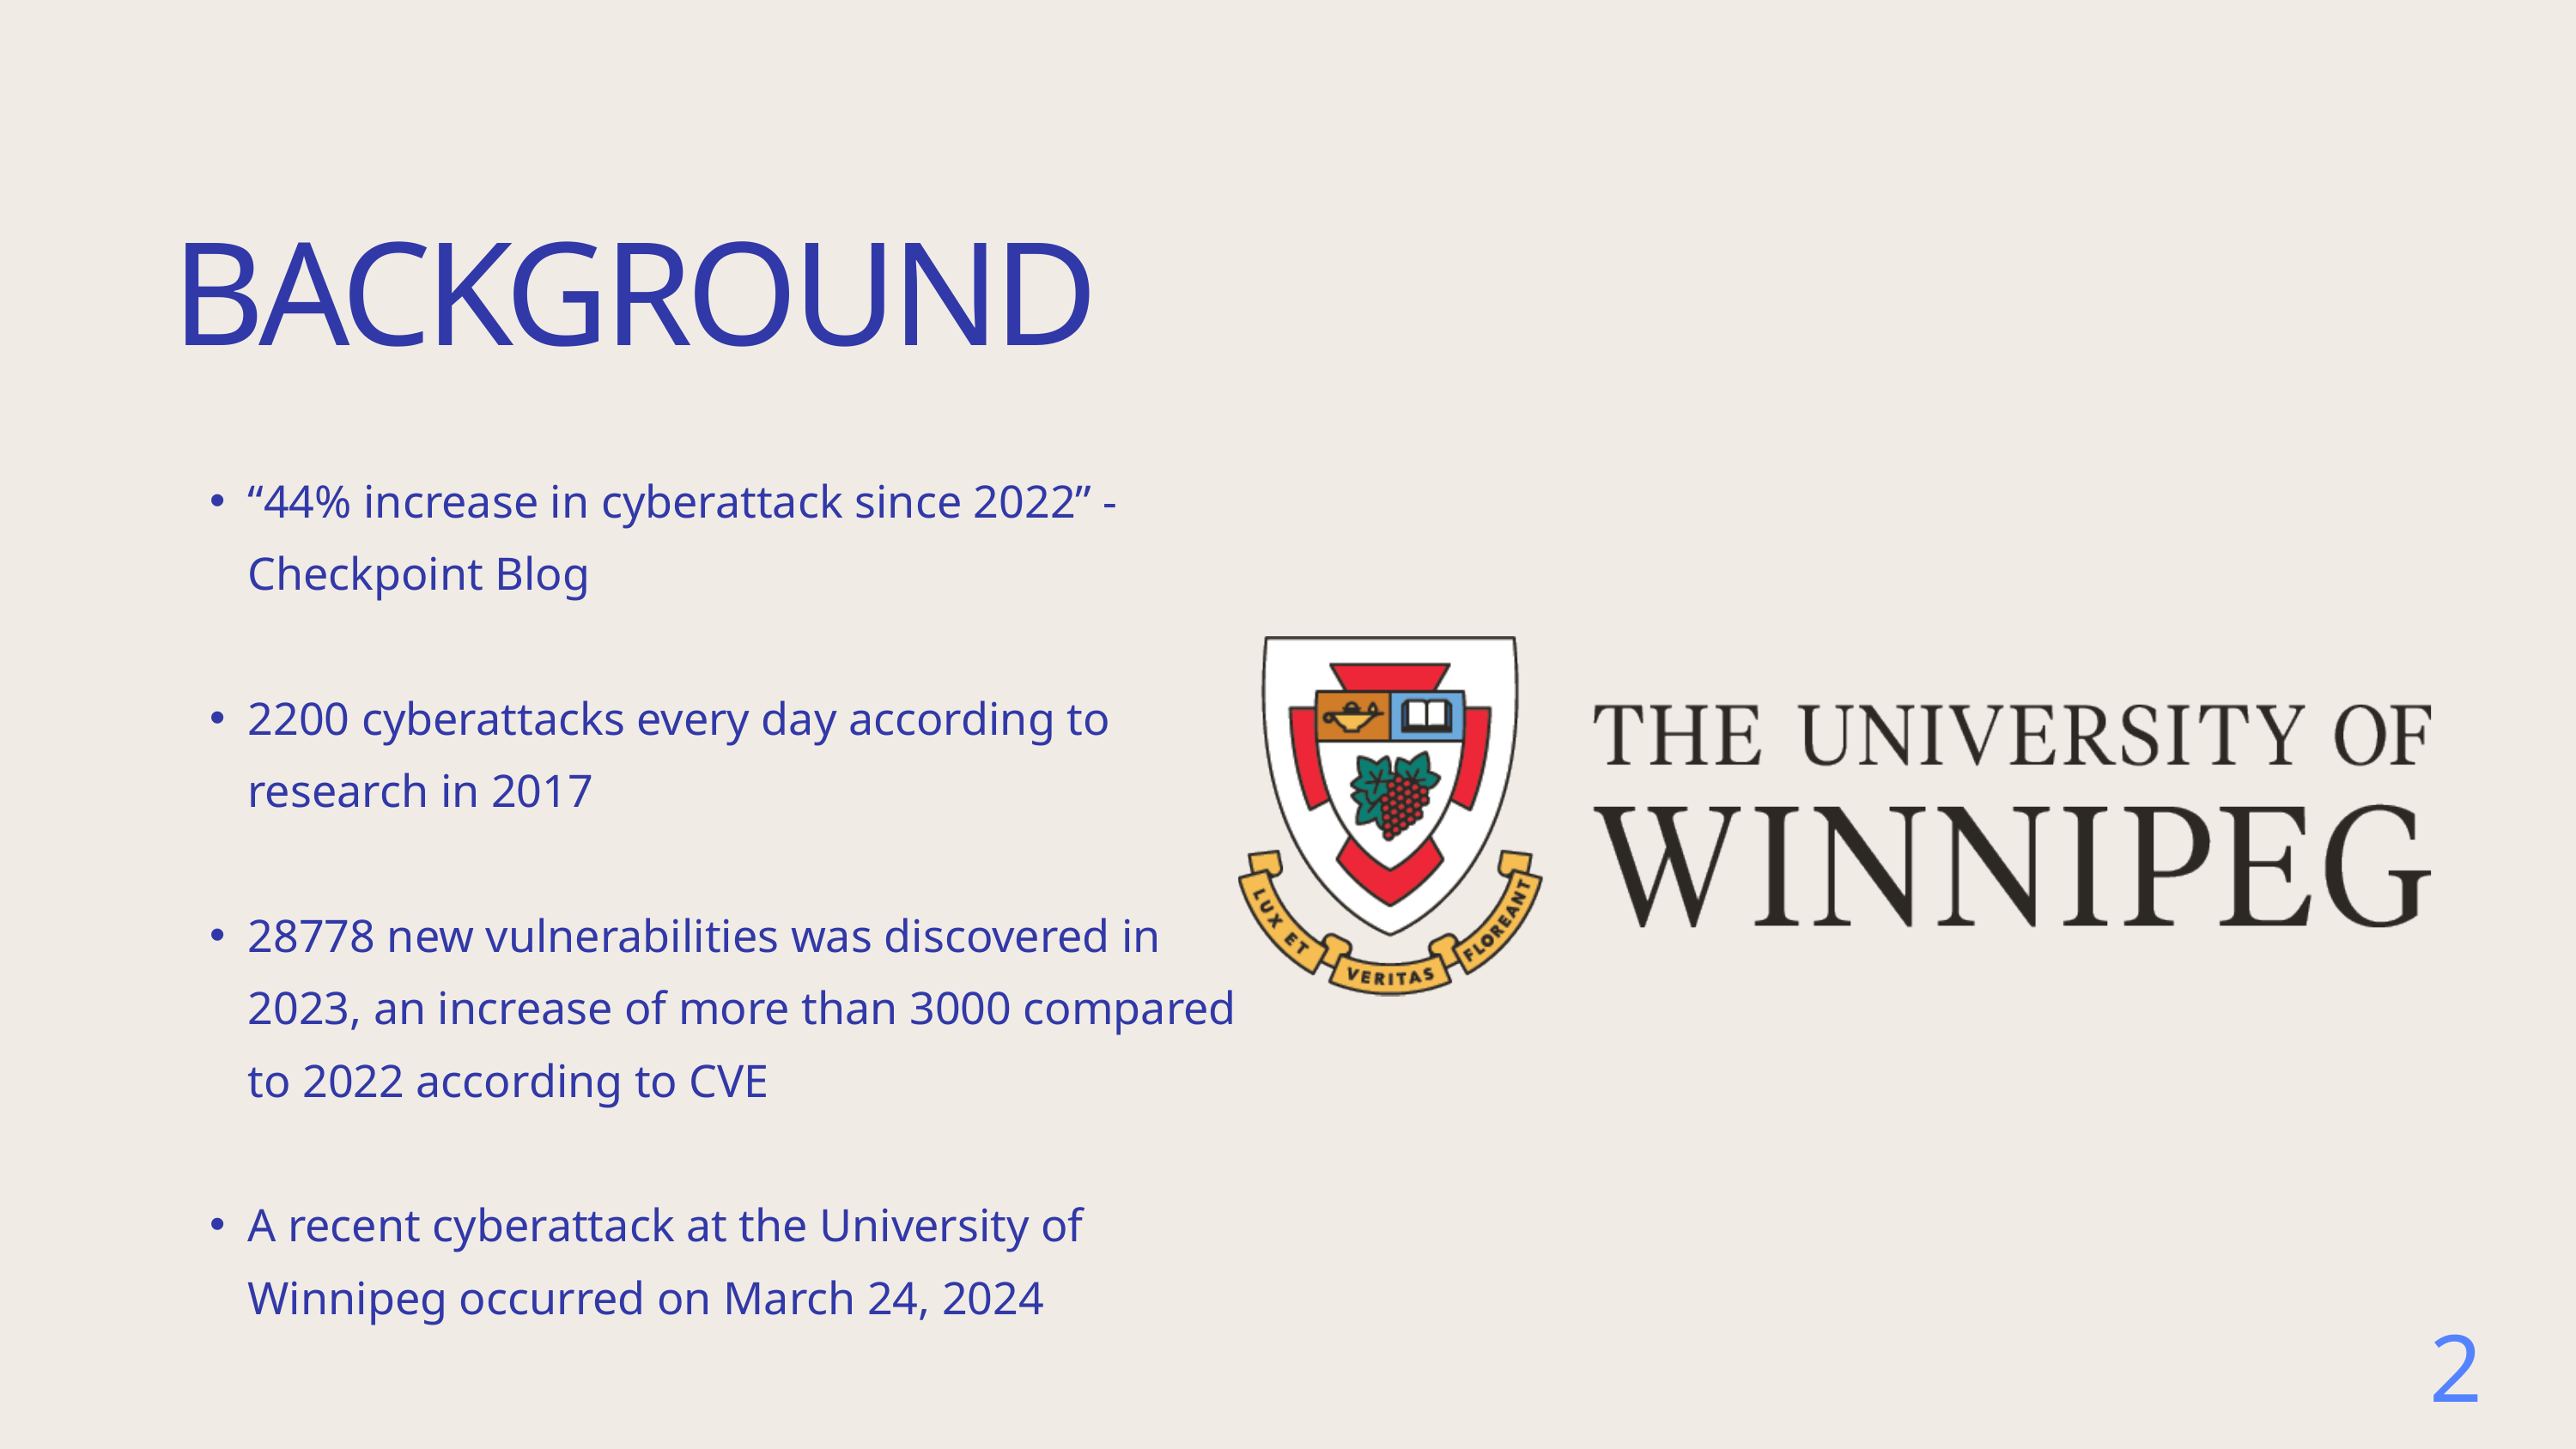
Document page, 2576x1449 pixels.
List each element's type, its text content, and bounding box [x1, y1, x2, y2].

text_box BACKGROUND [171, 230, 1353, 374]
text_box “44% increase in cyberattack since 2022” -Checkpoint Blog 2200 cyberattacks every day according to research in 2017 28778 new vulnerabilities was discovered in 2023, an increase of more than 3000 compared to 2022 according to CVE A recent cyberattack at the University of Winnipeg occurred on March 24, 2024 [171, 454, 1238, 1324]
text_box 2 [2429, 1290, 2482, 1421]
text_box [1238, 636, 2432, 997]
